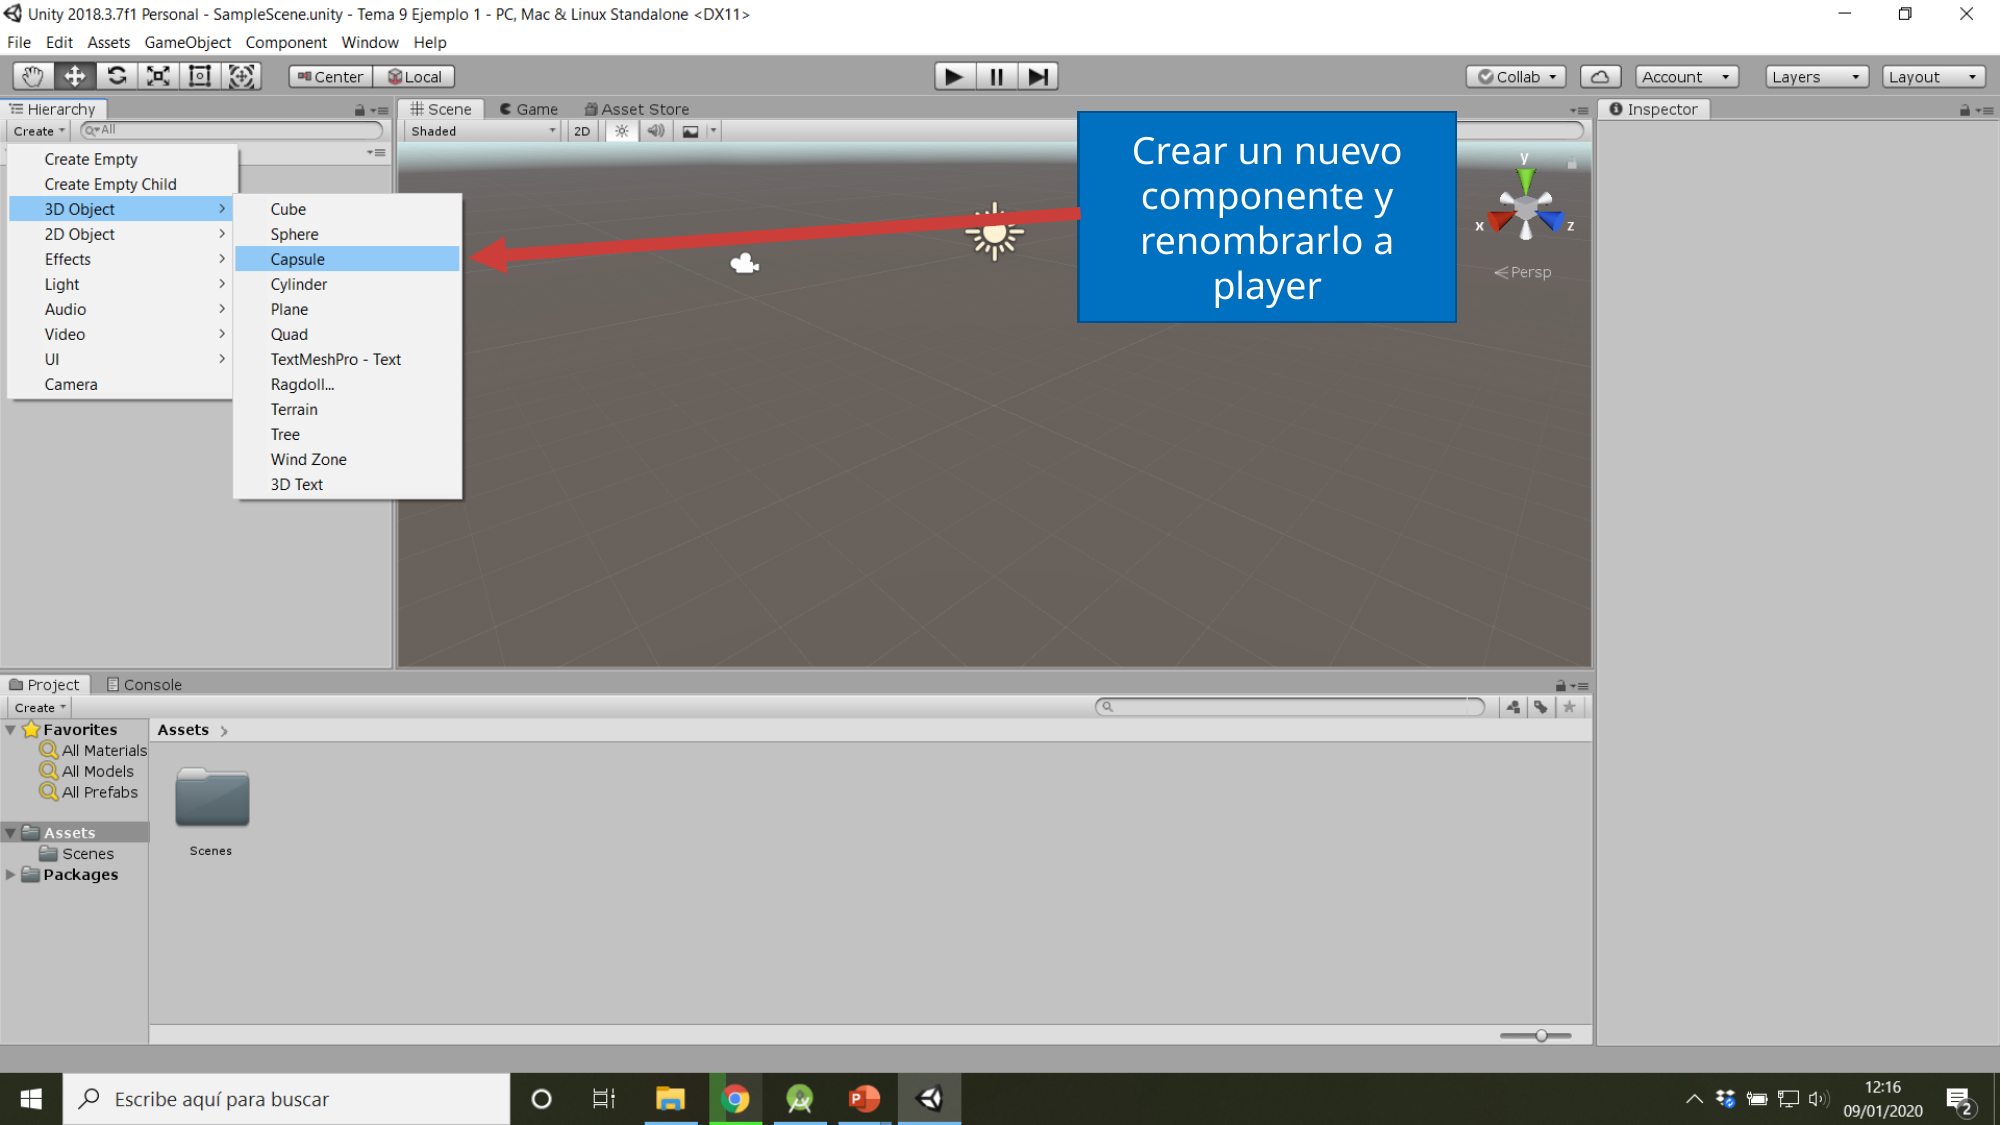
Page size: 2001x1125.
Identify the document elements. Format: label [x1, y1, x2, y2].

text_box [468, 213, 1081, 258]
picture [0, 0, 2000, 1125]
